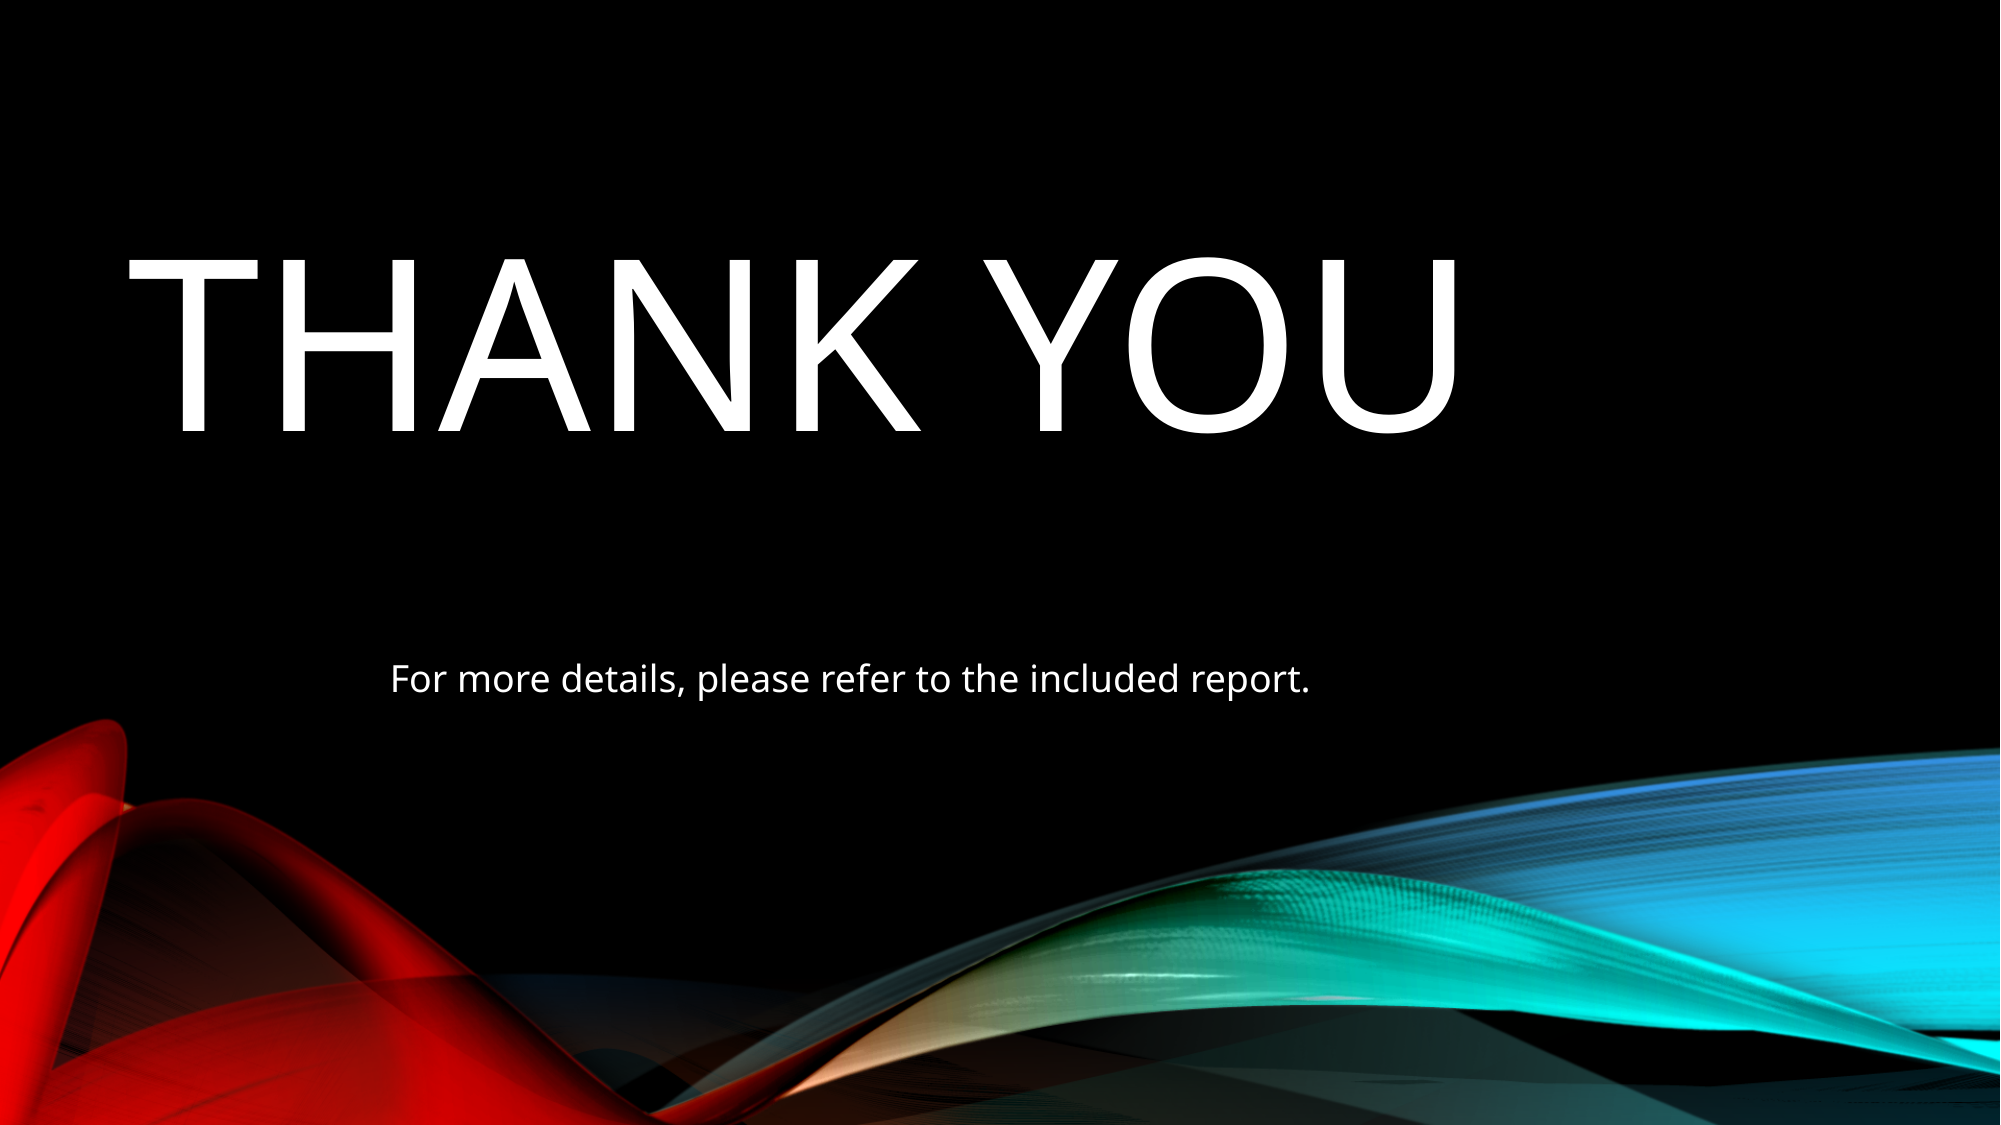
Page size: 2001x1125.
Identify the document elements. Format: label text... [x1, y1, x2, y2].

title Thank you [112, 123, 1888, 584]
picture [0, 717, 2000, 1125]
text_box For more details, please refer to the included report. [375, 647, 1373, 708]
